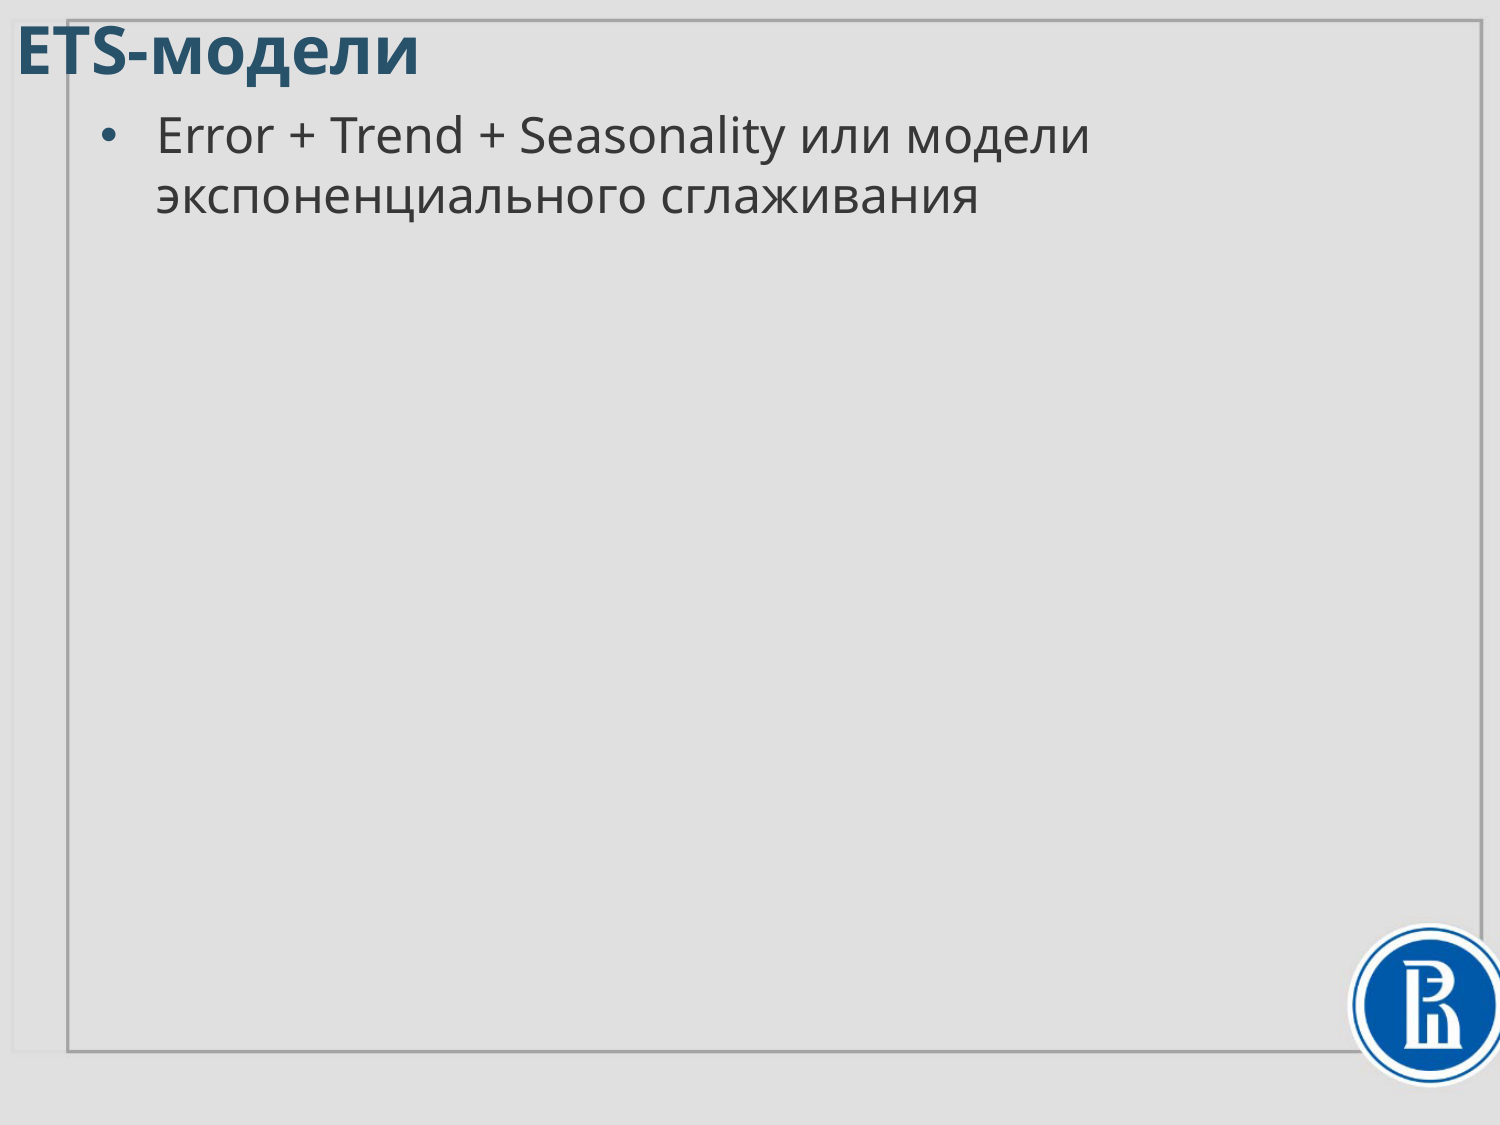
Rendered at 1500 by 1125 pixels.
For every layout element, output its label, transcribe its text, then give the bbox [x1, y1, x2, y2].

text_box ETS-модели [0, 0, 1500, 96]
picture [0, 96, 1500, 1125]
text_box Error + Trend + Seasonality или модели экспоненциального сглаживания [100, 103, 1400, 459]
